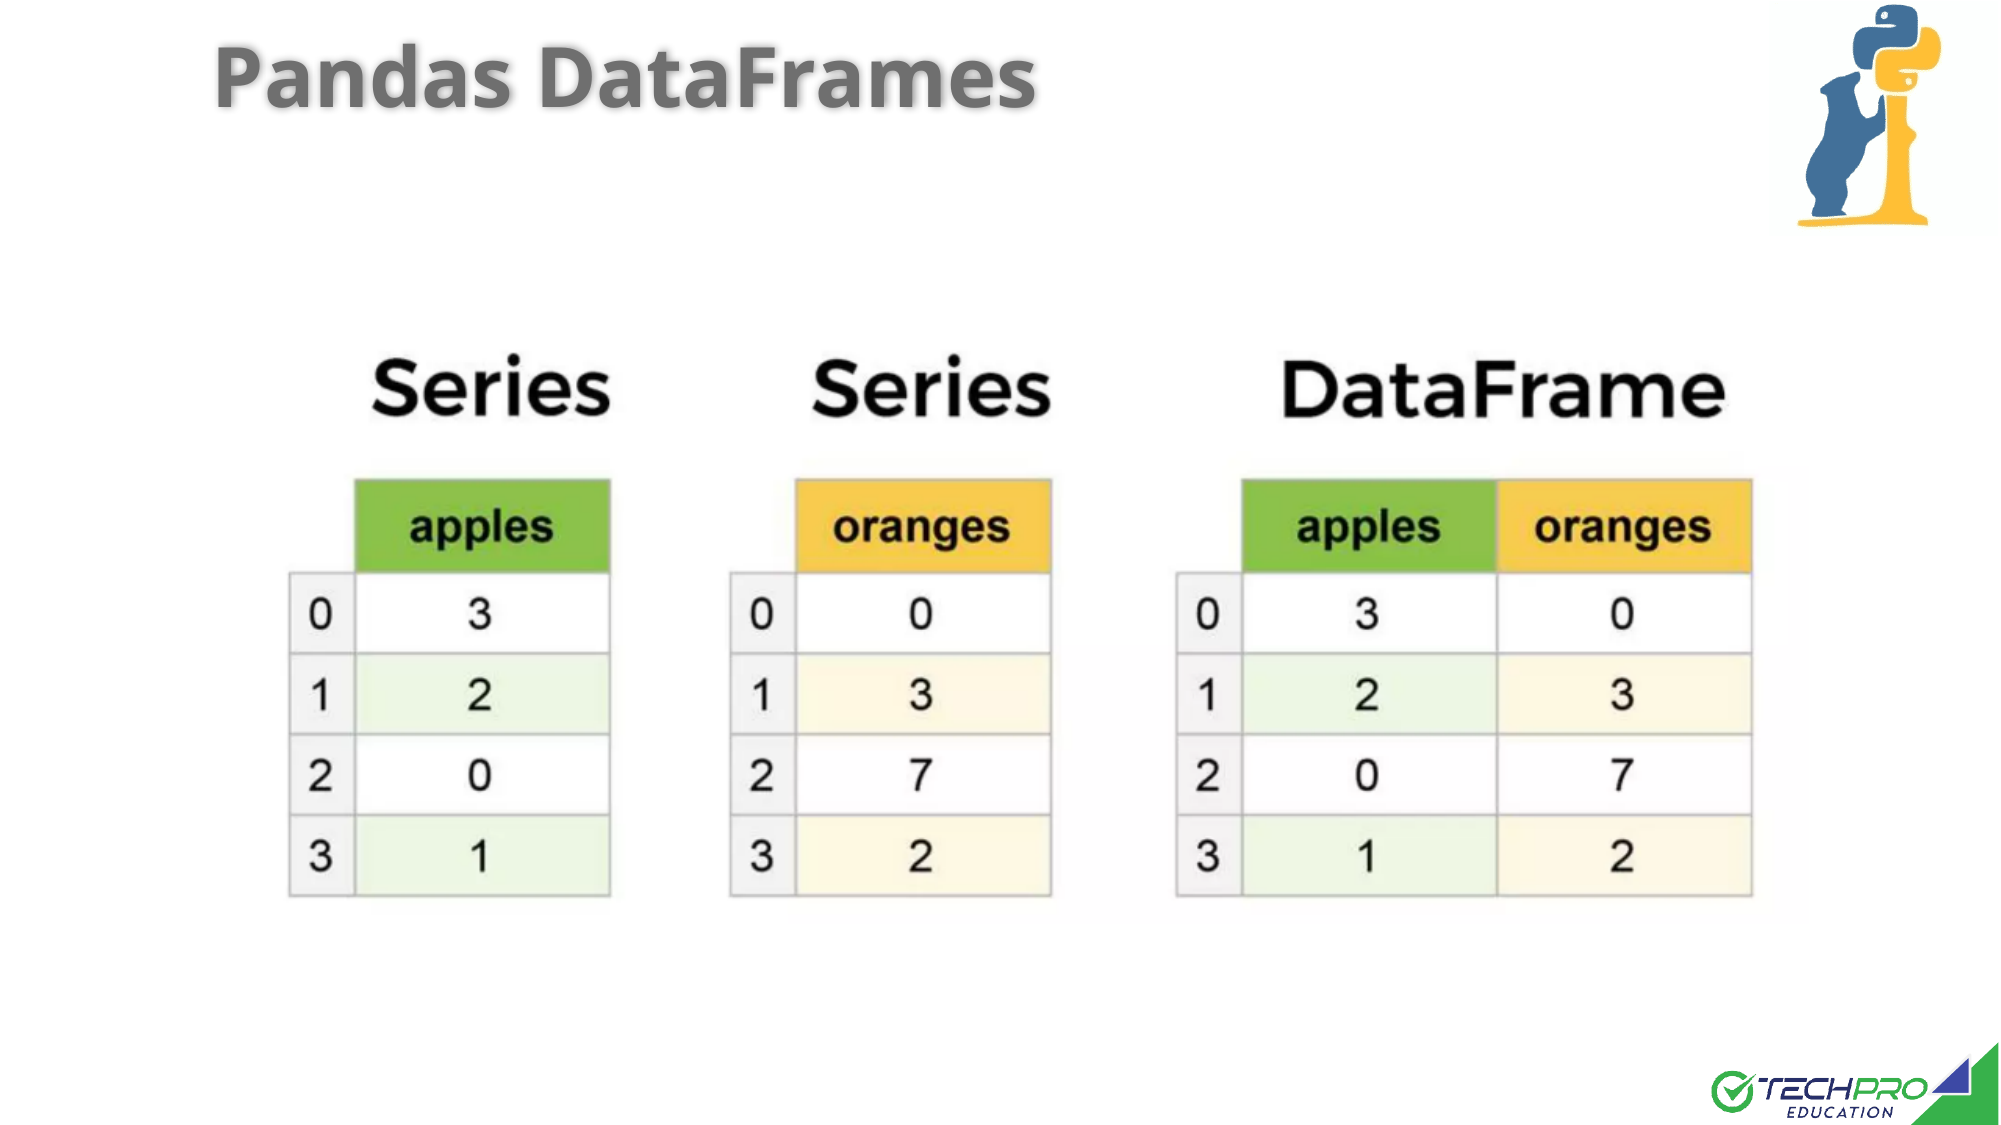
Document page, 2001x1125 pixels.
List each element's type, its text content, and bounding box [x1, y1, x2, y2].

picture [228, 335, 1809, 925]
list Pandas DataFrames [196, 13, 1768, 136]
picture [1710, 1047, 1929, 1125]
picture [1768, 1, 1998, 236]
